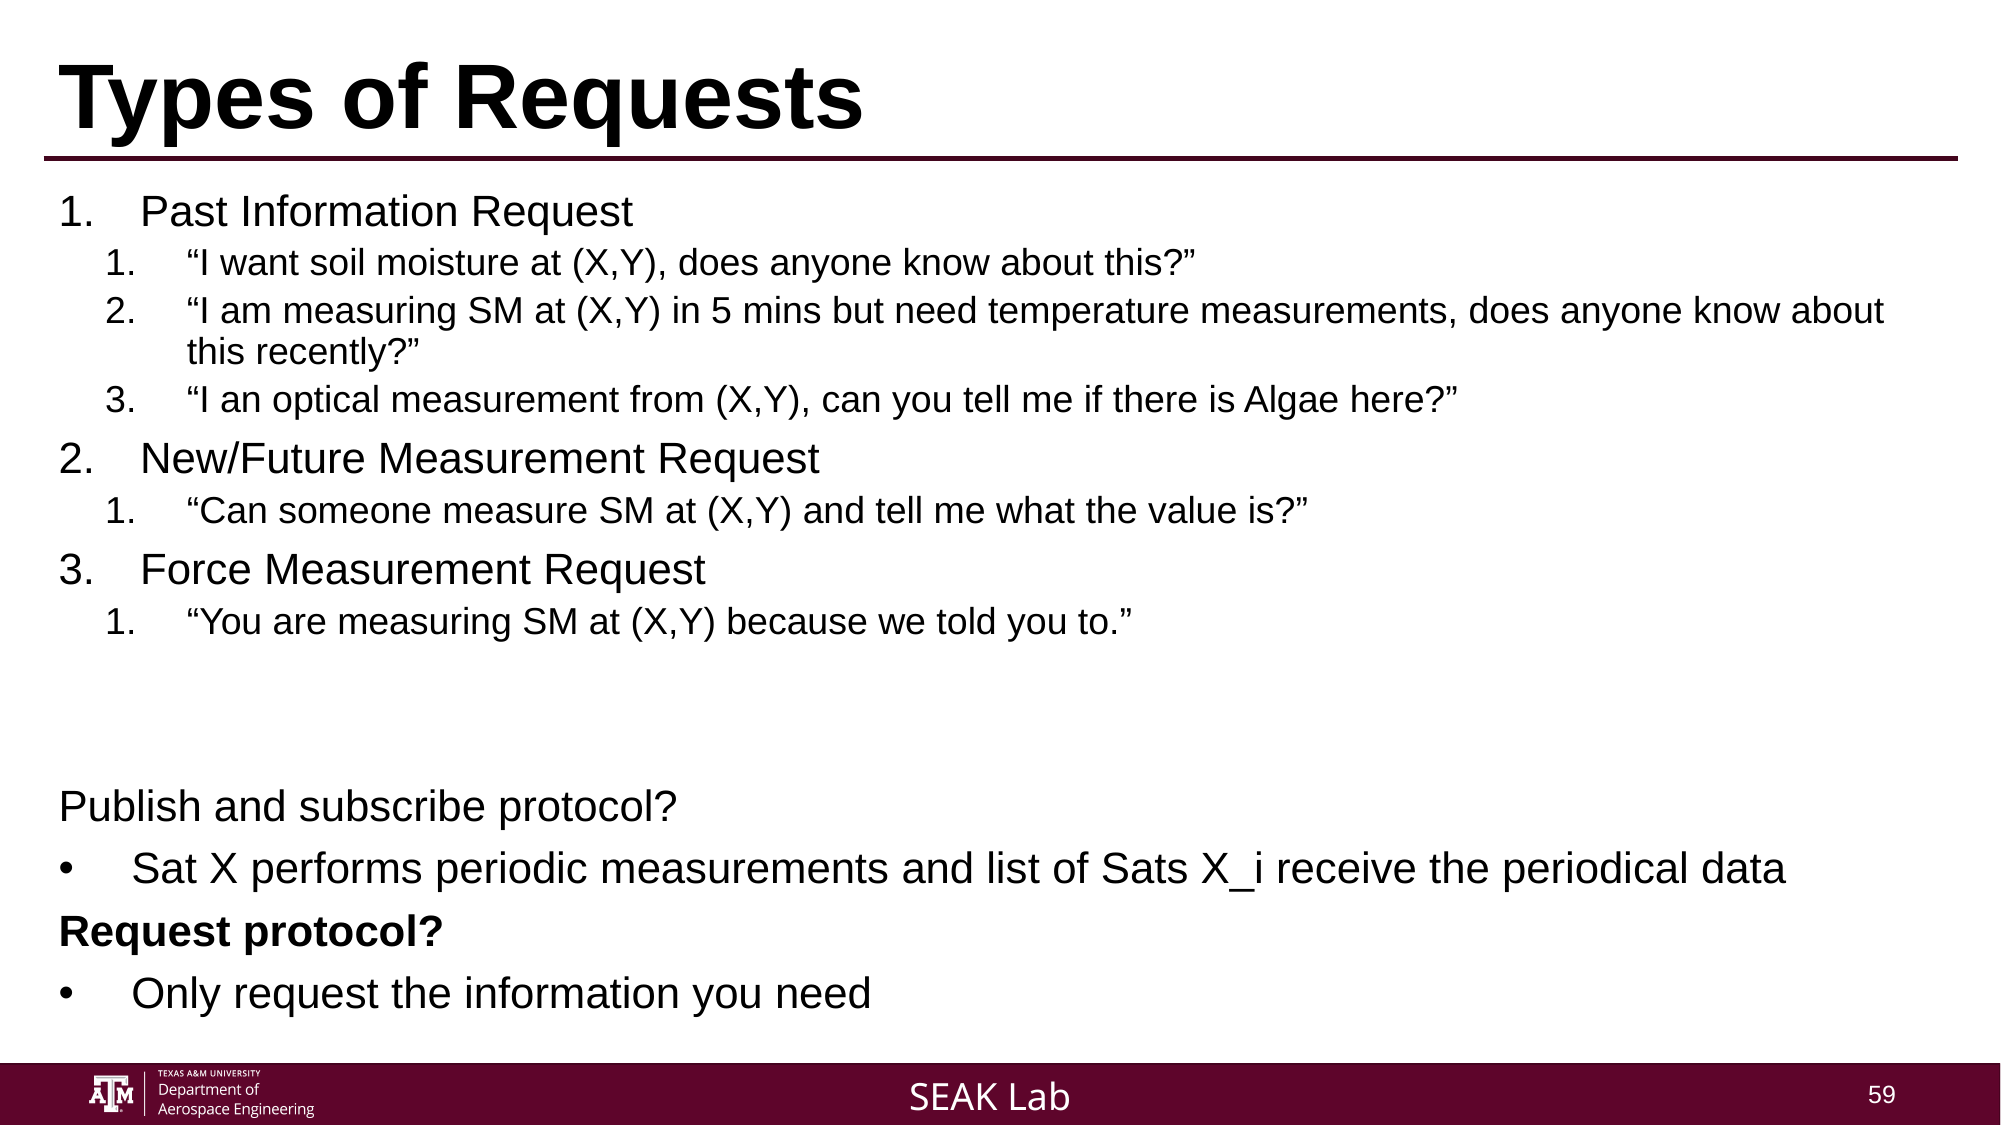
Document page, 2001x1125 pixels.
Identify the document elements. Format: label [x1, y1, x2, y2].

title [43, 38, 1958, 159]
picture [89, 1070, 314, 1118]
list [43, 180, 1958, 1034]
